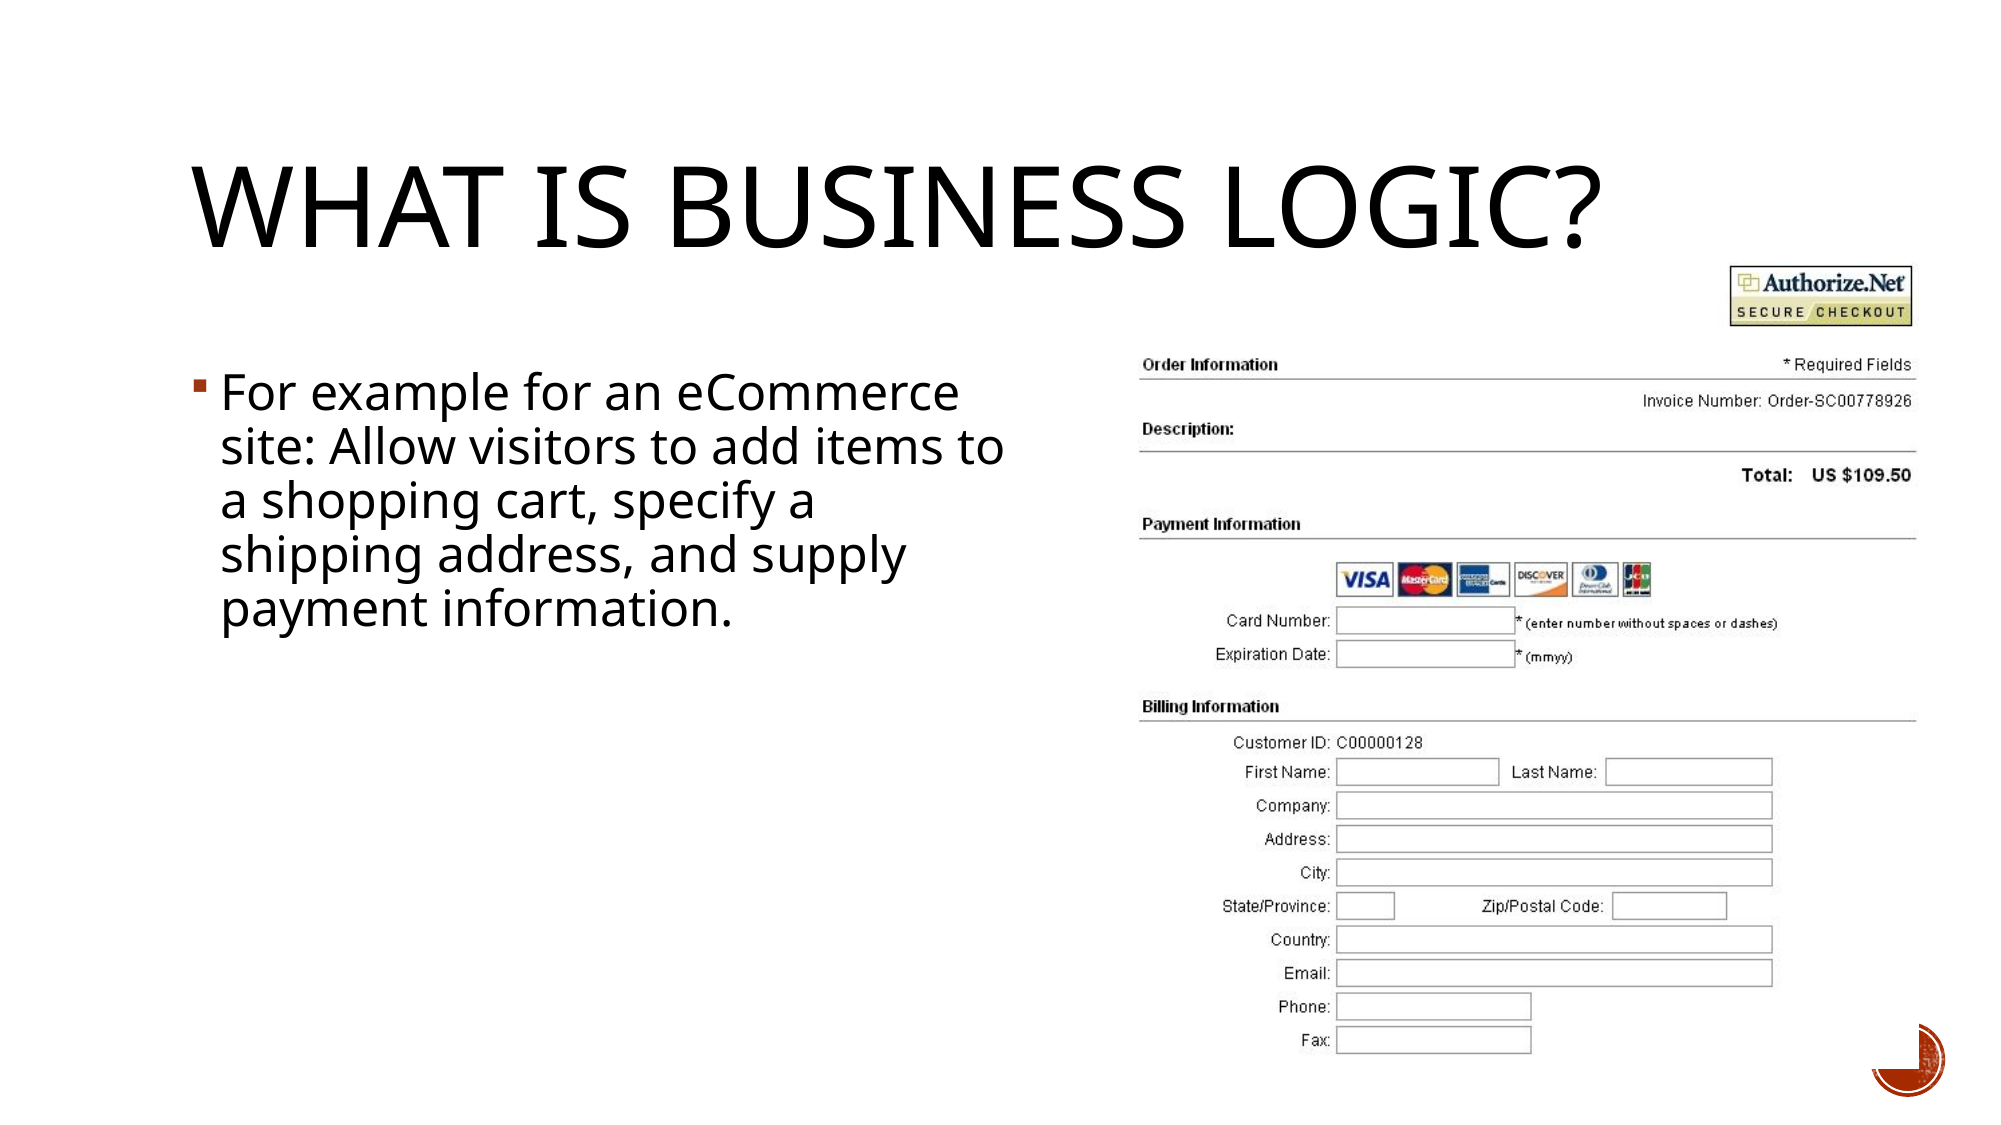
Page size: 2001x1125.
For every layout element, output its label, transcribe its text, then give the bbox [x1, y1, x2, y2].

title What is business logic? [175, 79, 1826, 344]
list For example for an eCommerce site: Allow visitors to add items to a shopping cart, specify a shipping address, and supply payment information. [175, 360, 1024, 1013]
picture [1138, 262, 1919, 1069]
